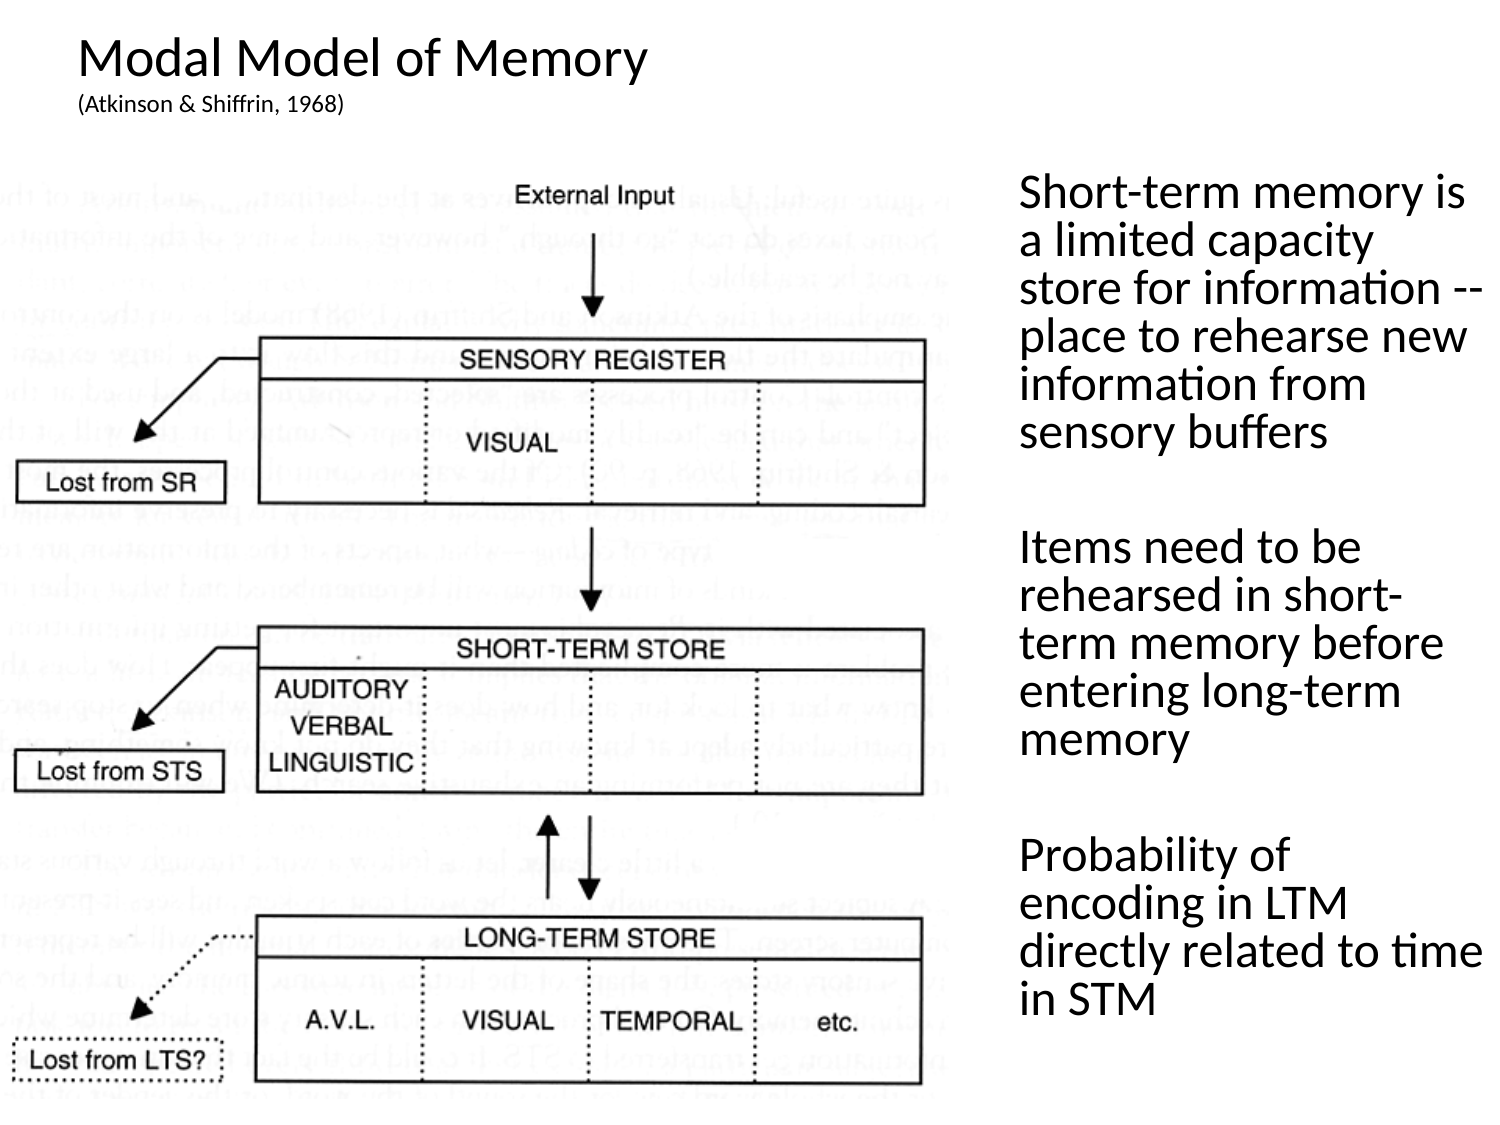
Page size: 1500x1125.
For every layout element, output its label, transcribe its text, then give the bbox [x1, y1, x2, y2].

picture [0, 174, 949, 1099]
list Short-term memory is a limited capacity store for information -- place to rehearse new information from sensory buffers Items need to be rehearsed in short-term memory before entering long-term memory Probability of encoding in LTM directly related to time in STM [975, 162, 1500, 1125]
title Modal Model of Memory (Atkinson & Shiffrin, 1968) [62, 12, 1425, 125]
